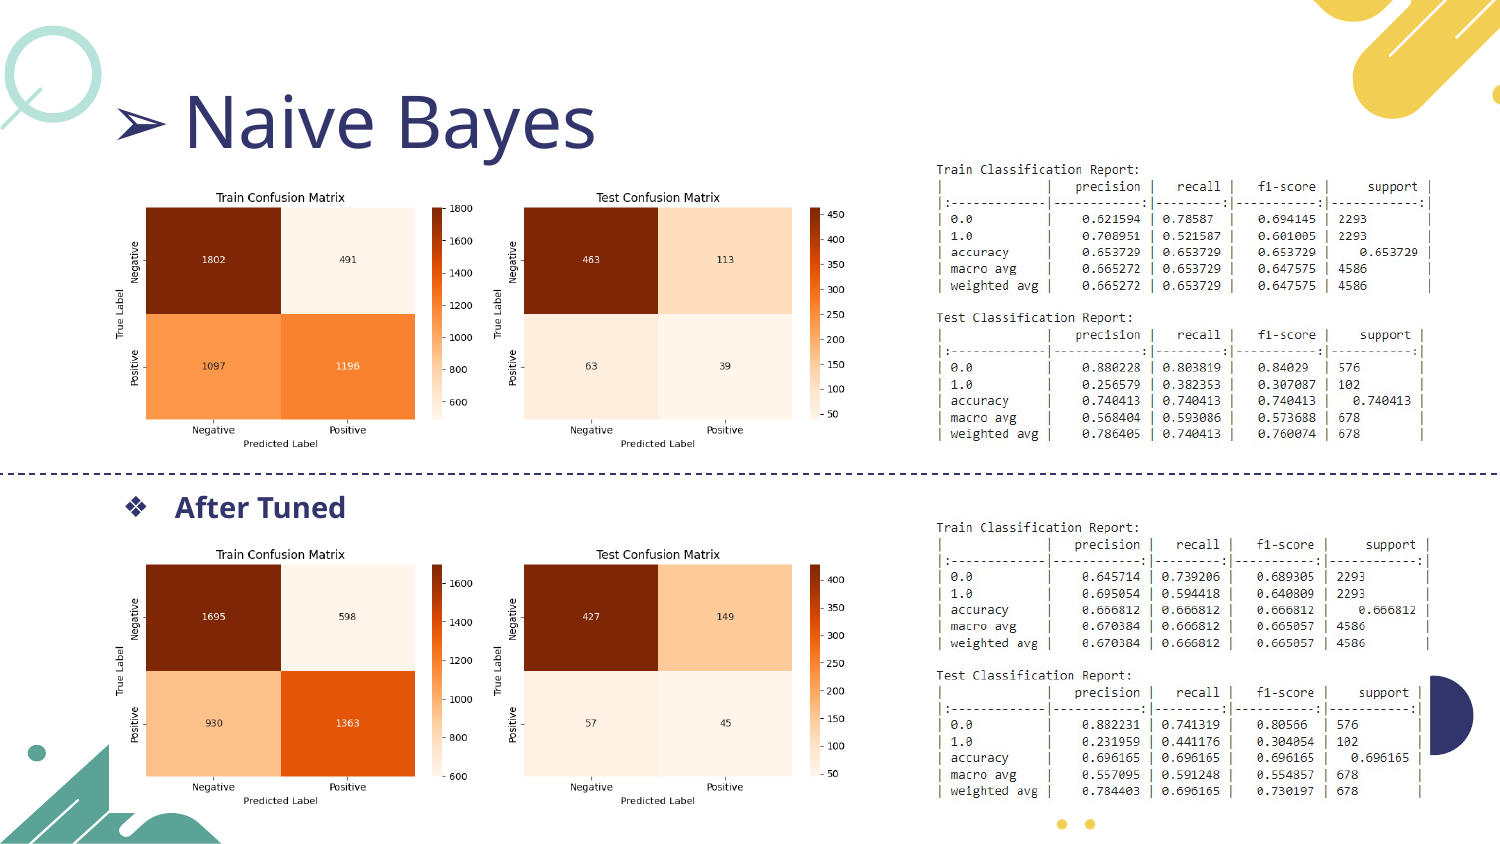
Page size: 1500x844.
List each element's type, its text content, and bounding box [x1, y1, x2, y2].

text_box After Tuned [84, 483, 627, 543]
picture [934, 514, 1431, 807]
title Naive Bayes [93, 60, 1357, 155]
picture [934, 158, 1431, 450]
picture [109, 185, 851, 457]
picture [109, 541, 851, 813]
